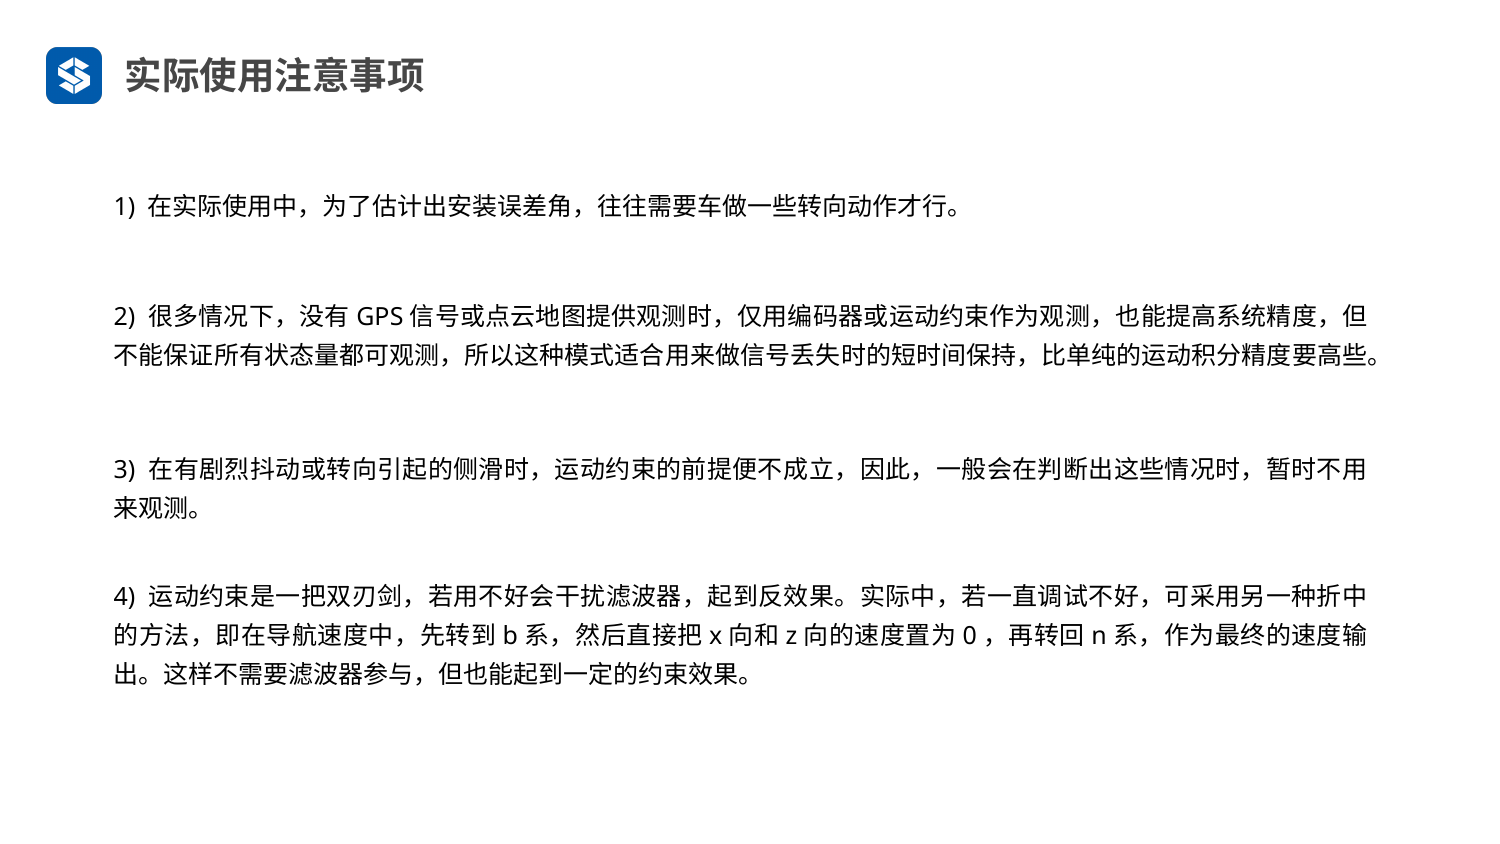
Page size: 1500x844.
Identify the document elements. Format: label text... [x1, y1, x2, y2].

text_box 1) 在实际使用中，为了估计出安装误差角，往往需要车做一些转向动作才行。 [99, 174, 1172, 228]
text_box 3) 在有剧烈抖动或转向引起的侧滑时，运动约束的前提便不成立，因此，一般会在判断出这些情况时，暂时不用来观测。 [98, 437, 1382, 530]
text_box 2) 很多情况下，没有GPS信号或点云地图提供观测时，仅用编码器或运动约束作为观测，也能提高系统精度，但不能保证所有状态量都可观测，所以这种模式适合用来做信号丢失时的短时间保持，比单纯的运动积分精度要高些。 [98, 284, 1382, 378]
text_box 实际使用注意事项 [110, 44, 560, 105]
picture [46, 47, 102, 104]
text_box 4) 运动约束是一把双刃剑，若用不好会干扰滤波器，起到反效果。实际中，若一直调试不好，可采用另一种折中的方法，即在导航速度中，先转到b系，然后直接把x向和z向的速度置为0，再转回n系，作为最终的速度输出。这样不需要滤波器参与，但也能起到一定的约束效果。 [98, 564, 1382, 696]
